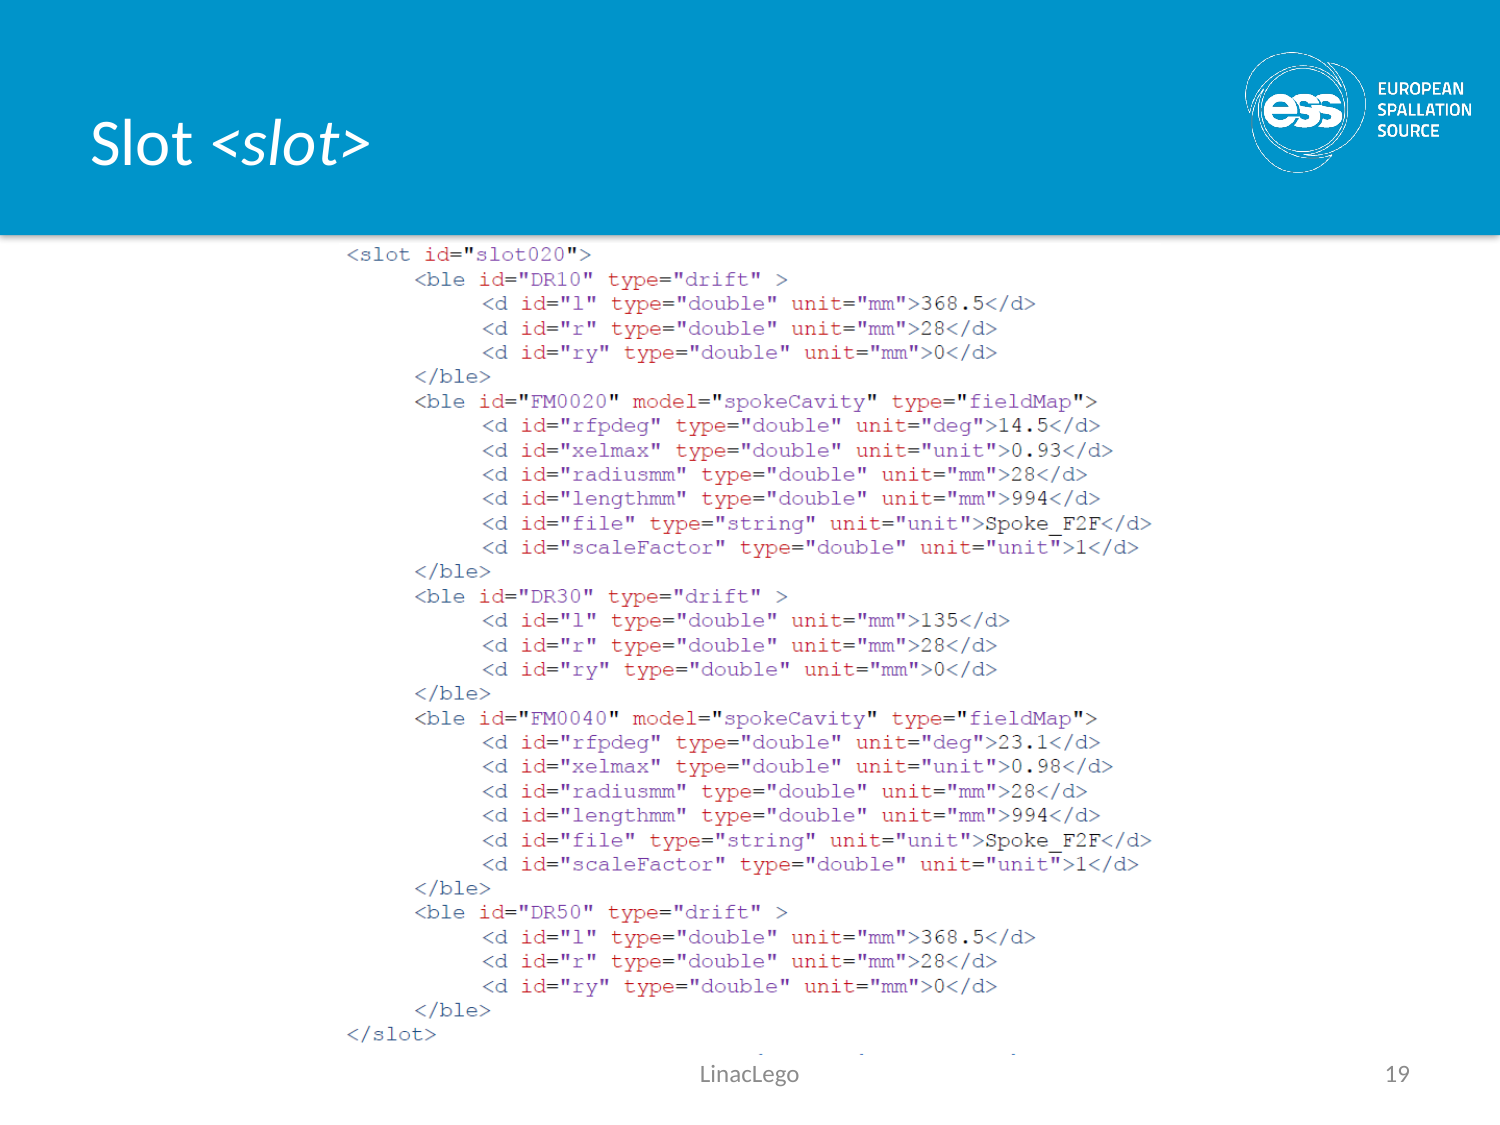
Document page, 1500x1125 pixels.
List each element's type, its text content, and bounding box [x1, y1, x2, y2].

picture [338, 243, 1162, 1056]
picture [1389, 104, 1393, 115]
picture [1454, 83, 1458, 94]
footer LinacLego [431, 1065, 1069, 1103]
picture [1443, 86, 1450, 93]
picture [1409, 104, 1415, 115]
picture [1436, 104, 1444, 115]
picture [1398, 109, 1406, 115]
picture [1400, 83, 1407, 94]
picture [1432, 125, 1438, 136]
picture [1264, 94, 1342, 127]
picture [1418, 104, 1423, 115]
title Slot <slot> [75, 45, 1247, 233]
picture [1422, 125, 1428, 134]
slide_number 19 [1074, 1042, 1425, 1103]
picture [1423, 83, 1430, 94]
picture [1379, 83, 1385, 94]
